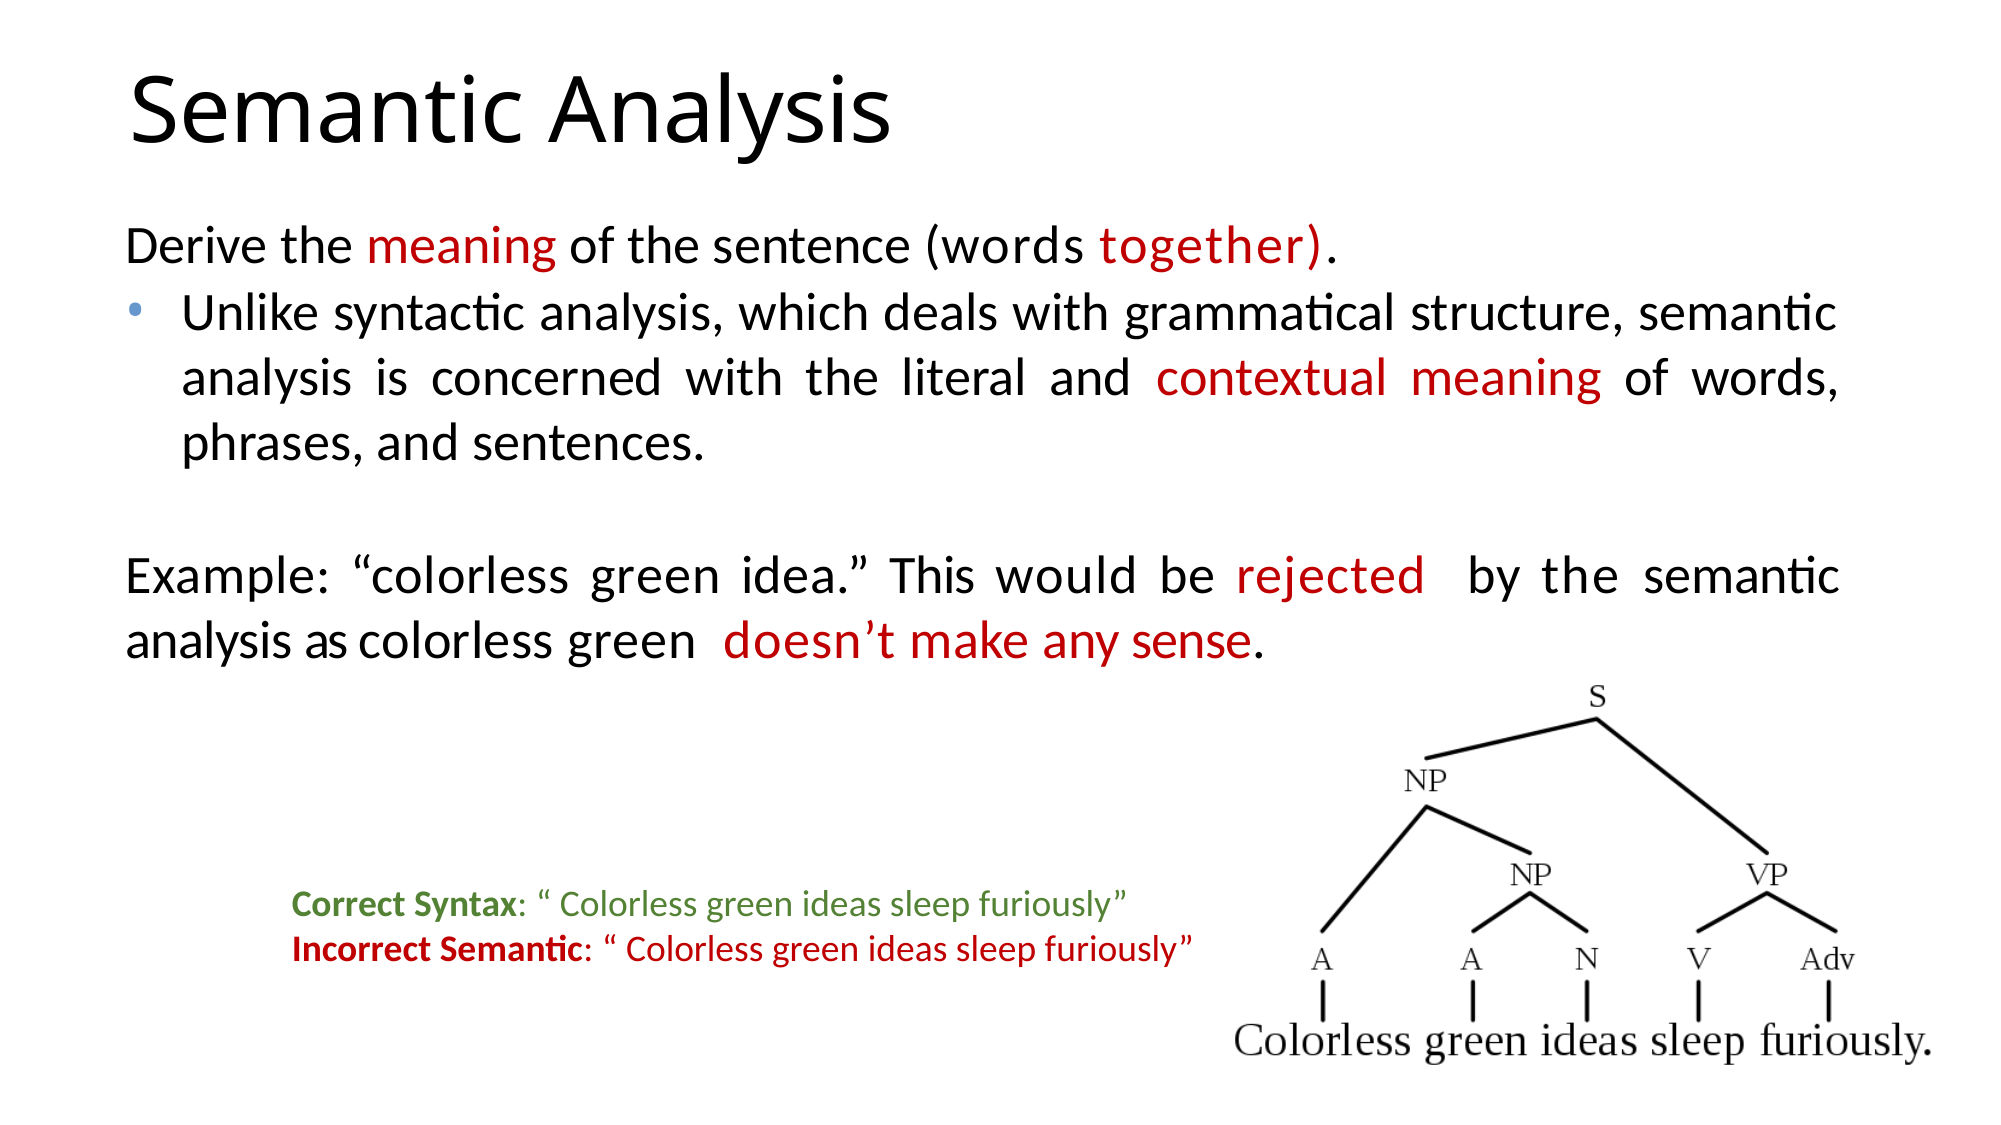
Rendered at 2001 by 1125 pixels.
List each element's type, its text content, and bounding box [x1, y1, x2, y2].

picture [1222, 672, 1945, 1071]
title Semantic Analysis [39, 0, 1765, 201]
text_box Derive the meaning of the sentence (words together). Unlike syntactic analysis, which deals with grammatical structure, semantic analysis is concerned with the literal and contextual meaning of words, phrases, and sentences. Example: “colorless green idea.” This would be rejected by the semantic analysis as colorless green doesn’t make any sense. [123, 207, 1877, 670]
text_box Correct Syntax: “ Colorless green ideas sleep furiously” Incorrect Semantic: “ Colorless green ideas sleep furiously” [277, 871, 1222, 977]
